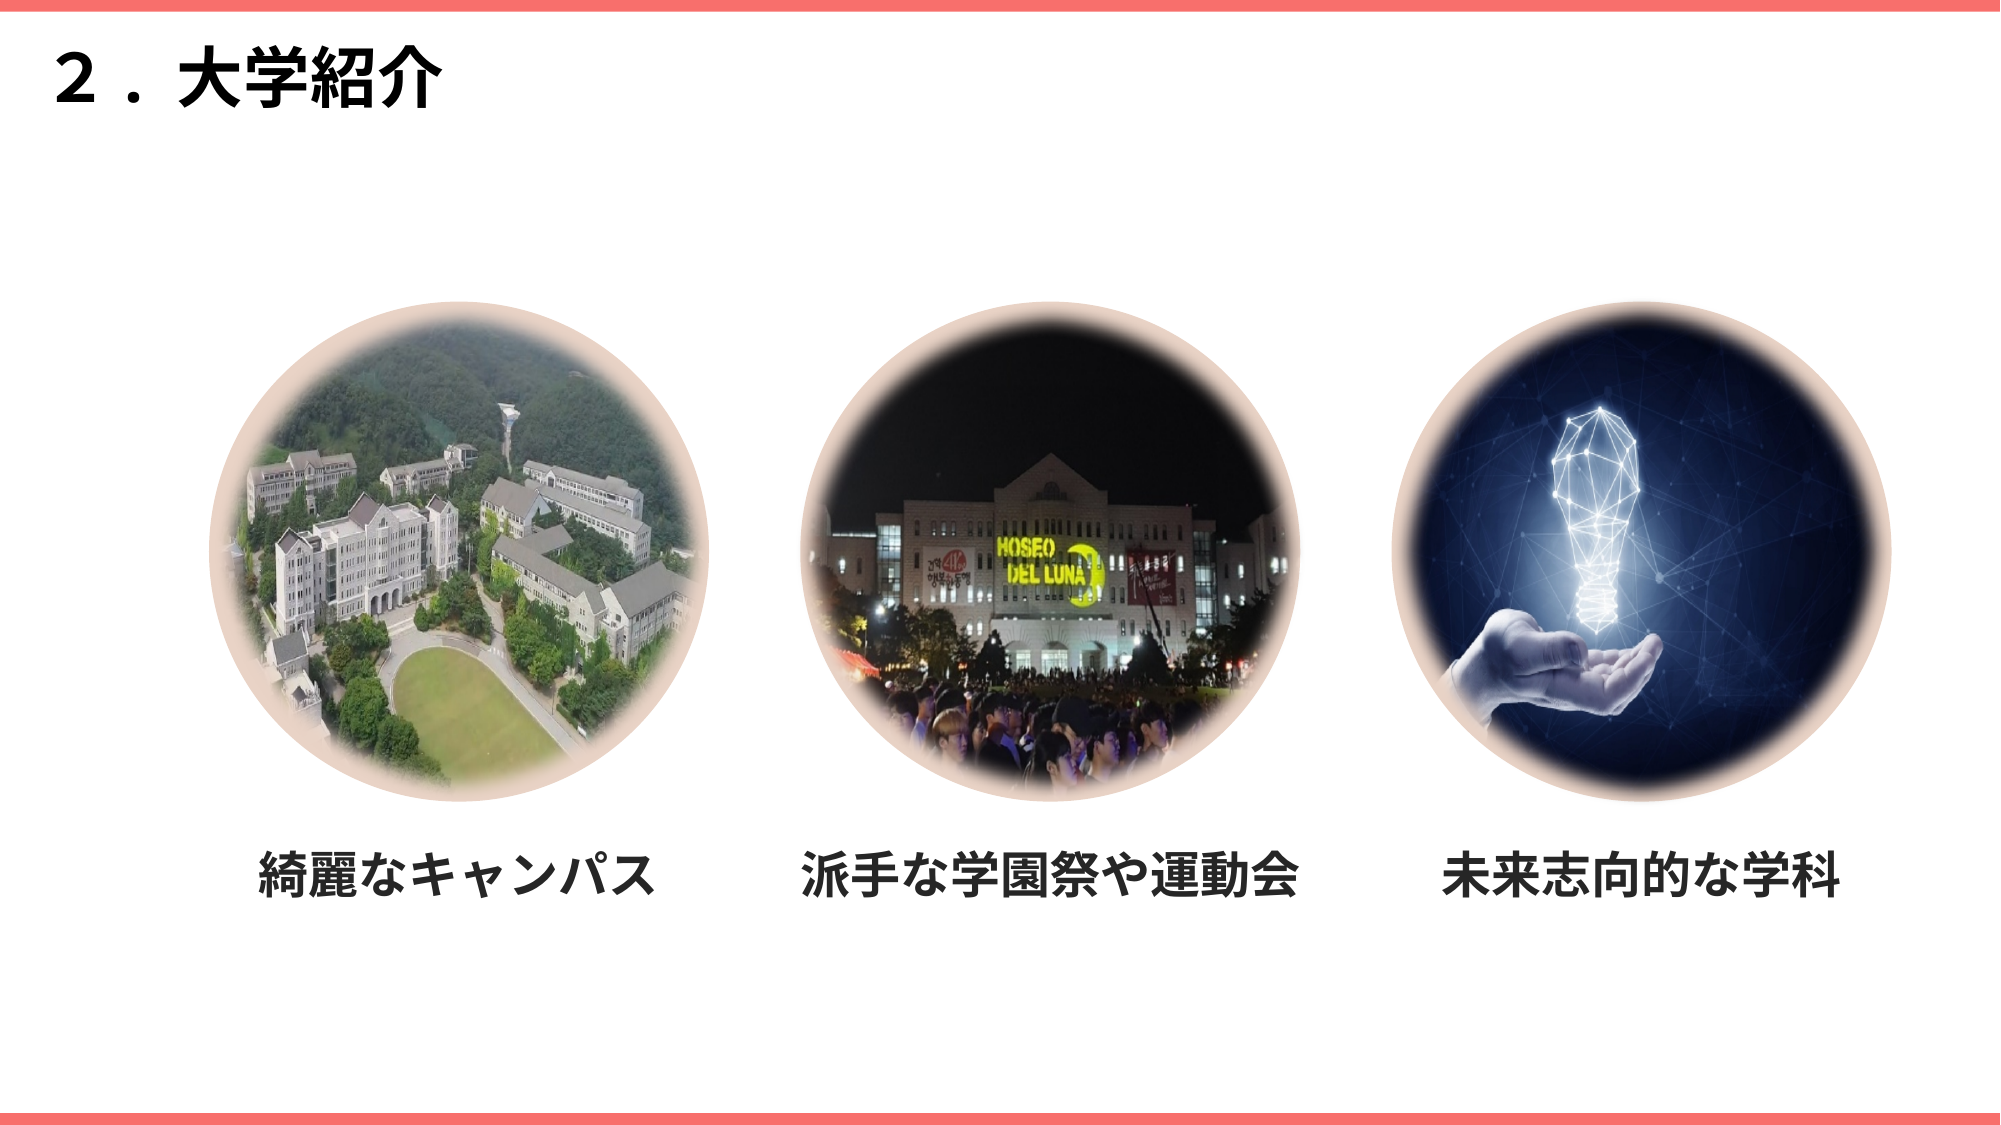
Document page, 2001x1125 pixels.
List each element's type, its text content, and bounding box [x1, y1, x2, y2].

picture [214, 301, 709, 802]
text_box 未来志向的な学科 [1426, 835, 1857, 911]
text_box [0, 1112, 2000, 1125]
text_box 派手な学園祭や運動会 [785, 835, 1316, 911]
text_box 綺麗なキャンパス [244, 835, 674, 911]
text_box ２. 大学紹介 [27, 28, 830, 124]
text_box [0, 0, 2000, 13]
picture [795, 301, 1306, 802]
text_box [207, 496, 214, 607]
picture [1391, 296, 1892, 808]
